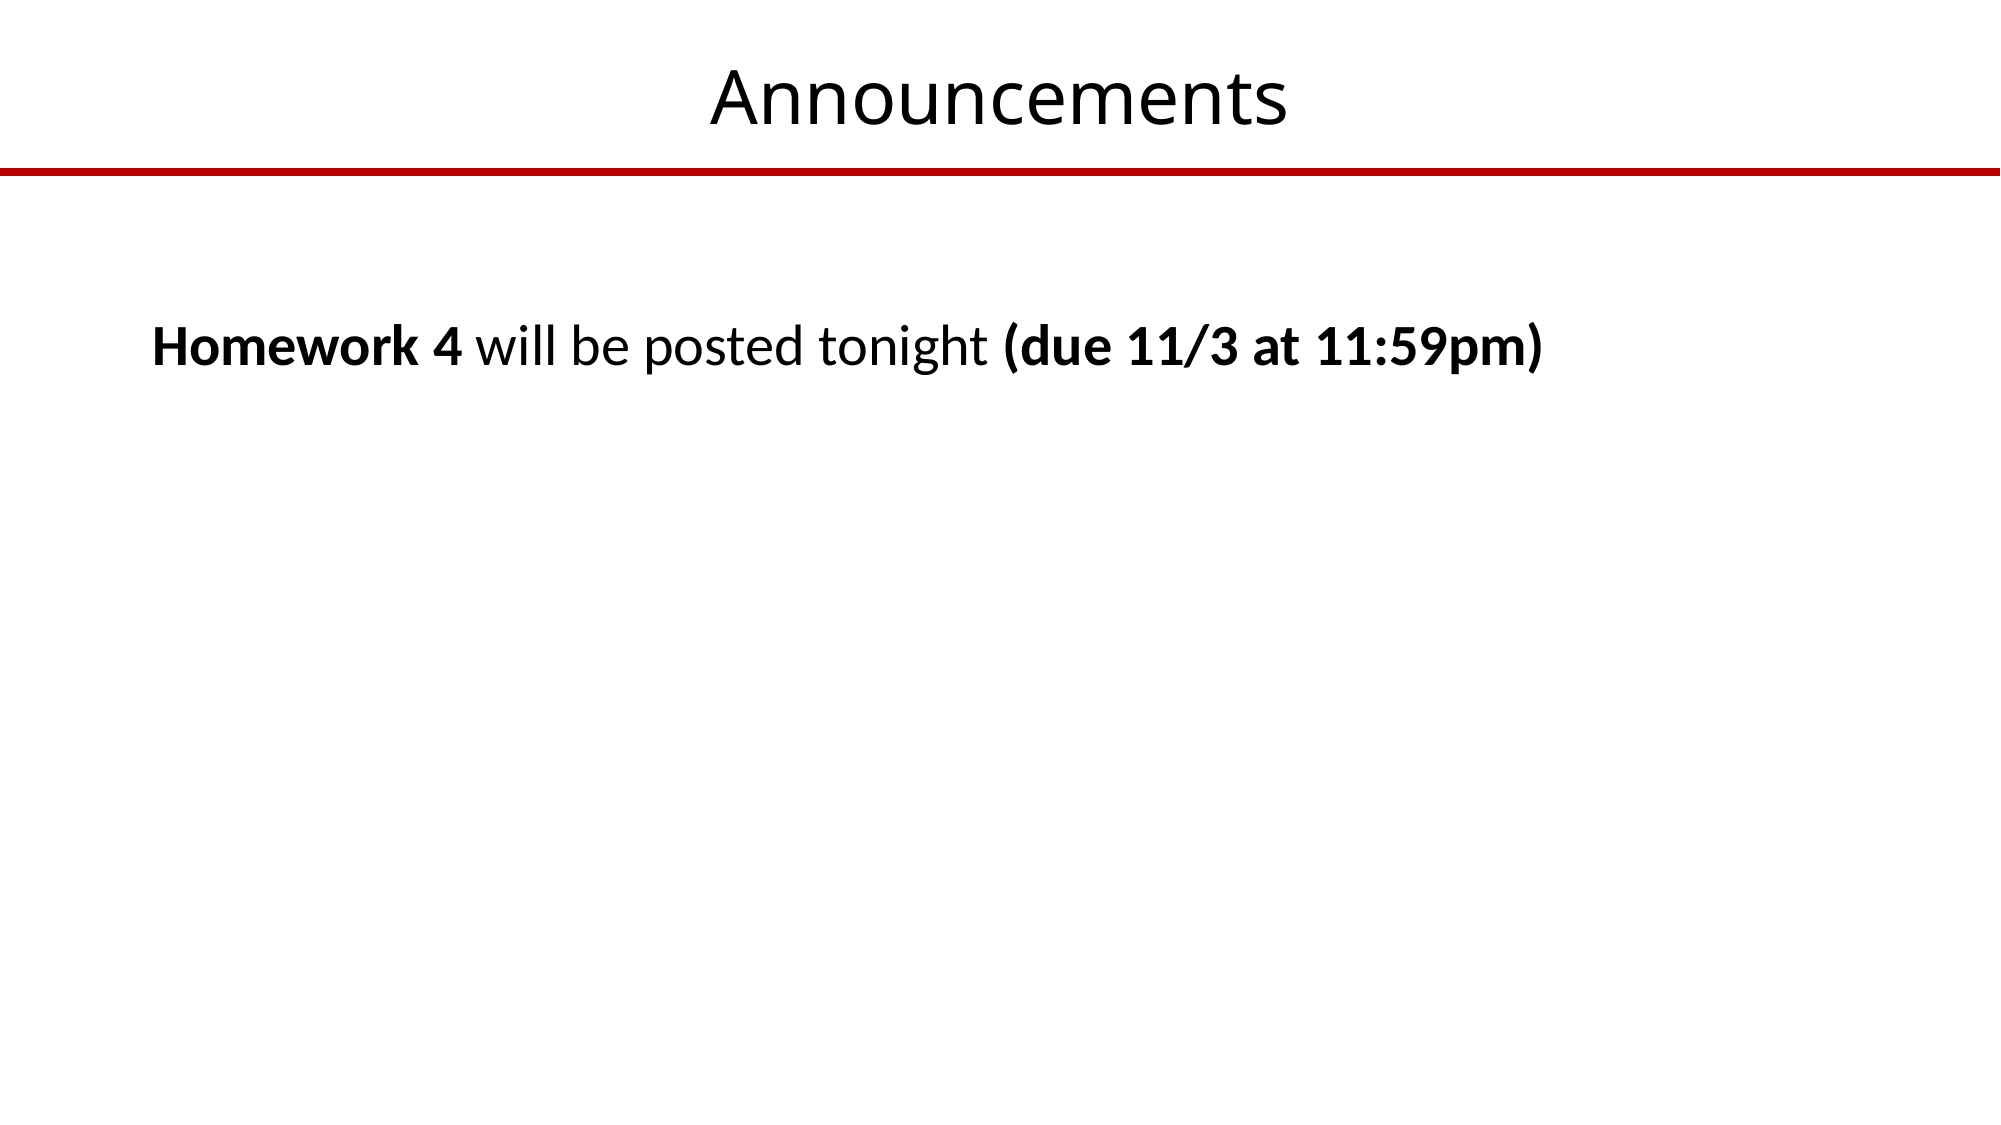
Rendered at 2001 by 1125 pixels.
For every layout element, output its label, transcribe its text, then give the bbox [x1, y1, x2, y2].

title Announcements [137, 50, 1863, 150]
list Homework 4 will be posted tonight (due 11/3 at 11:59pm) [137, 299, 1863, 408]
